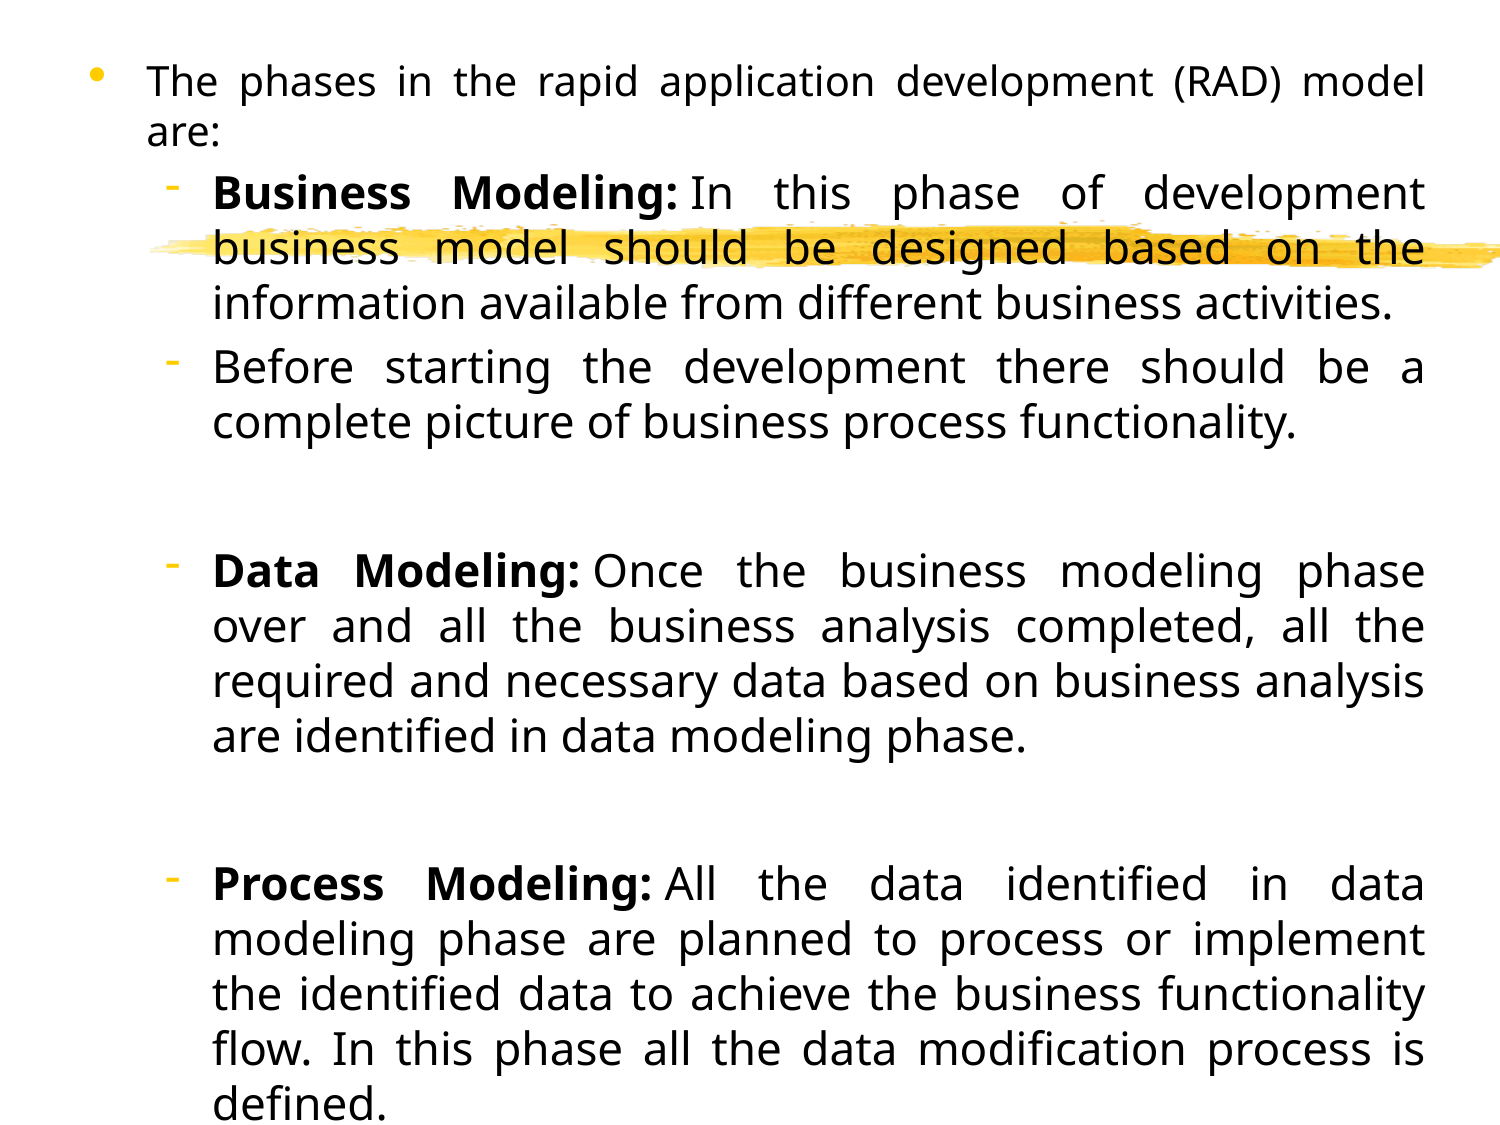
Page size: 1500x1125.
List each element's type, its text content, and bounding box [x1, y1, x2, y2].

list The phases in the rapid application development (RAD) model are: Business Modeling: In this phase of development business model should be designed based on the information available from different business activities. Before starting the development there should be a complete picture of business process functionality. Data Modeling: Once the business modeling phase over and all the business analysis completed, all the required and necessary data based on business analysis are identified in data modeling phase. Process Modeling: All the data identified in data modeling phase are planned to process or implement the identified data to achieve the business functionality flow. In this phase all the data modification process is defined. [74, 46, 1442, 1067]
slide_number [1103, 1021, 1417, 1098]
picture [1442, 215, 1500, 279]
